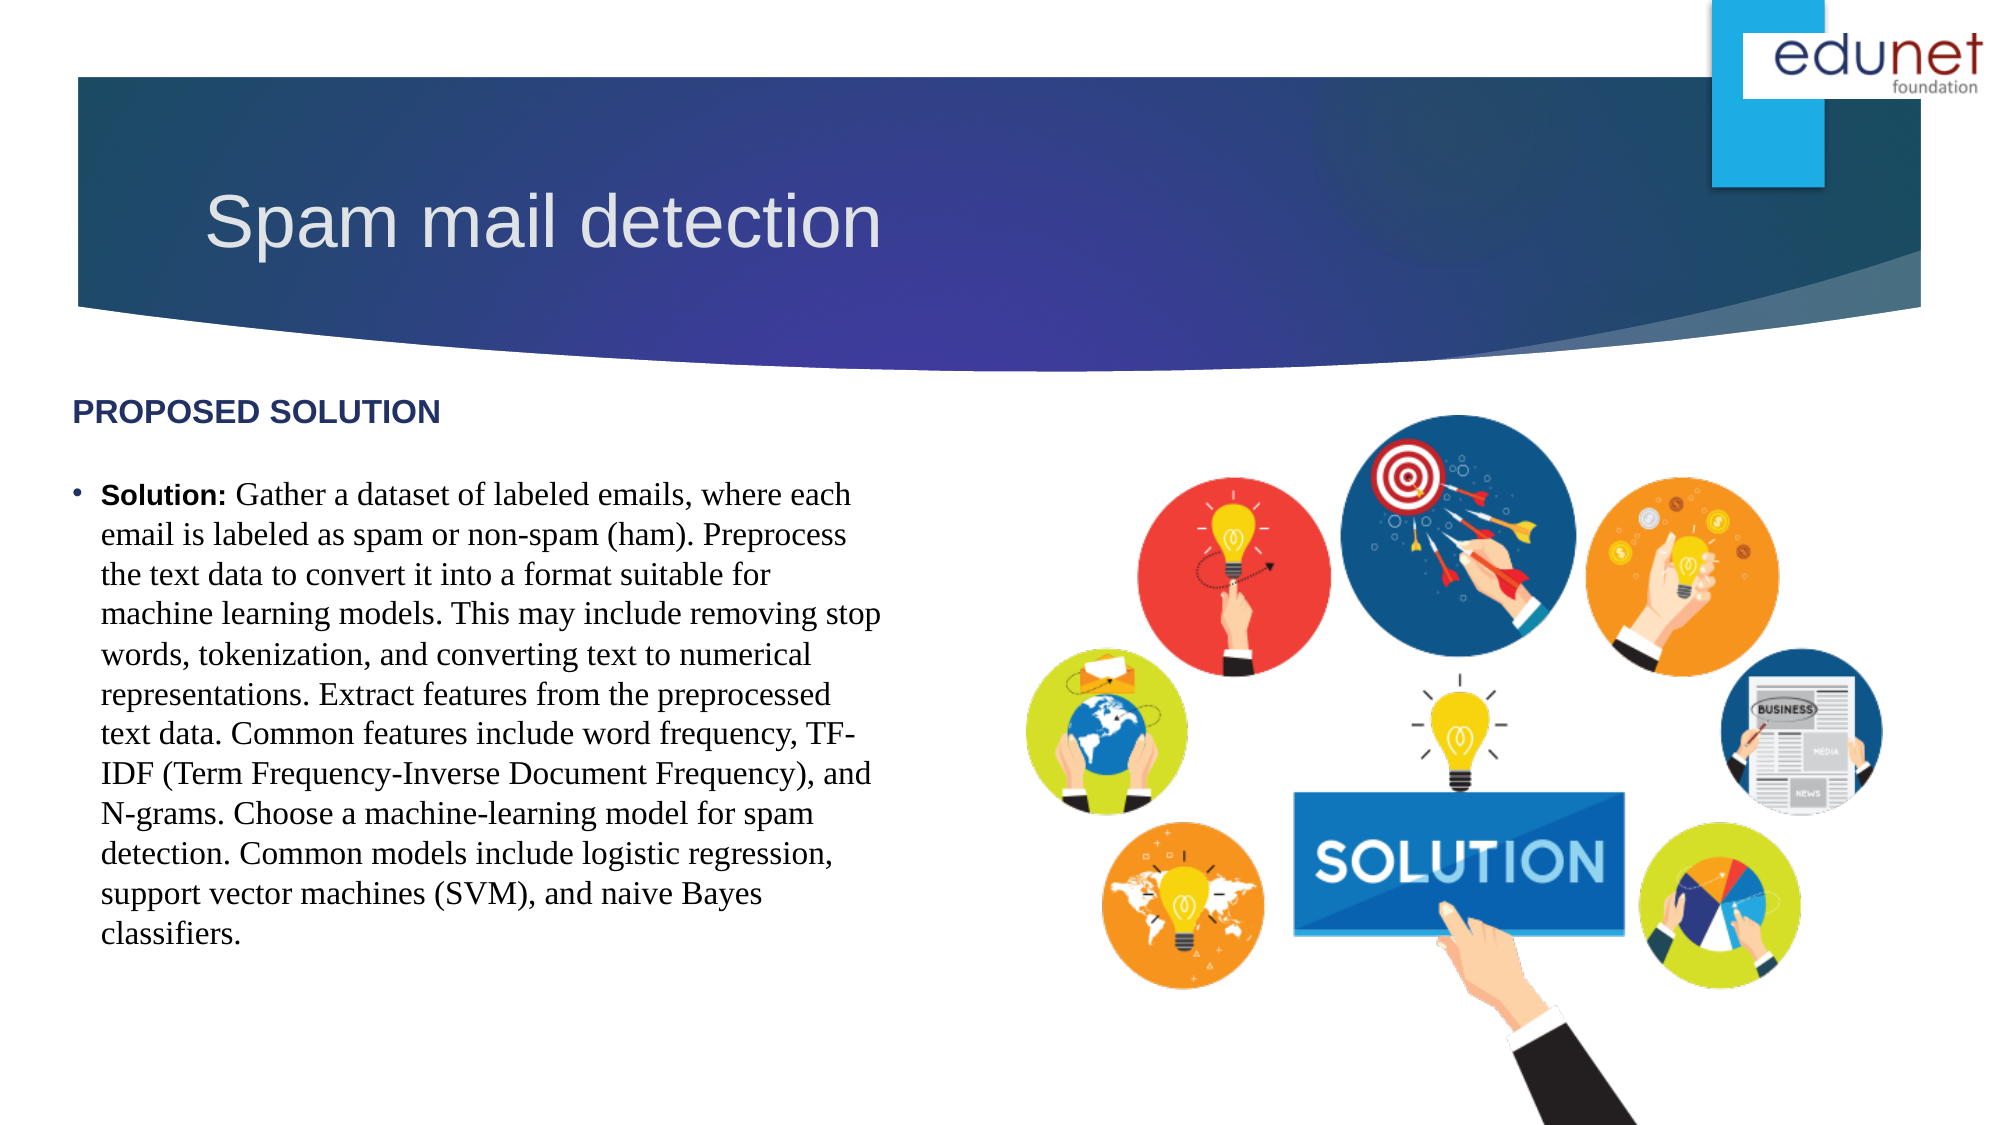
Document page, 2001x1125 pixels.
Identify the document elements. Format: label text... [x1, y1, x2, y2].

title Spam mail detection [189, 159, 1627, 276]
text_box PROPOSED SOLUTION [57, 375, 788, 429]
picture [1742, 33, 1994, 99]
picture [1026, 415, 1884, 1125]
text_box Solution: Gather a dataset of labeled emails, where each email is labeled as spam or non-spam (ham). Preprocess the text data to convert it into a format suitable for machine learning models. This may include removing stop words, tokenization, and converting text to numerical representations. Extract features from the preprocessed text data. Common features include word frequency, TF-IDF (Term Frequency-Inverse Document Frequency), and N-grams. Choose a machine-learning model for spam detection. Common models include logistic regression, support vector machines (SVM), and naive Bayes classifiers. [57, 457, 903, 967]
